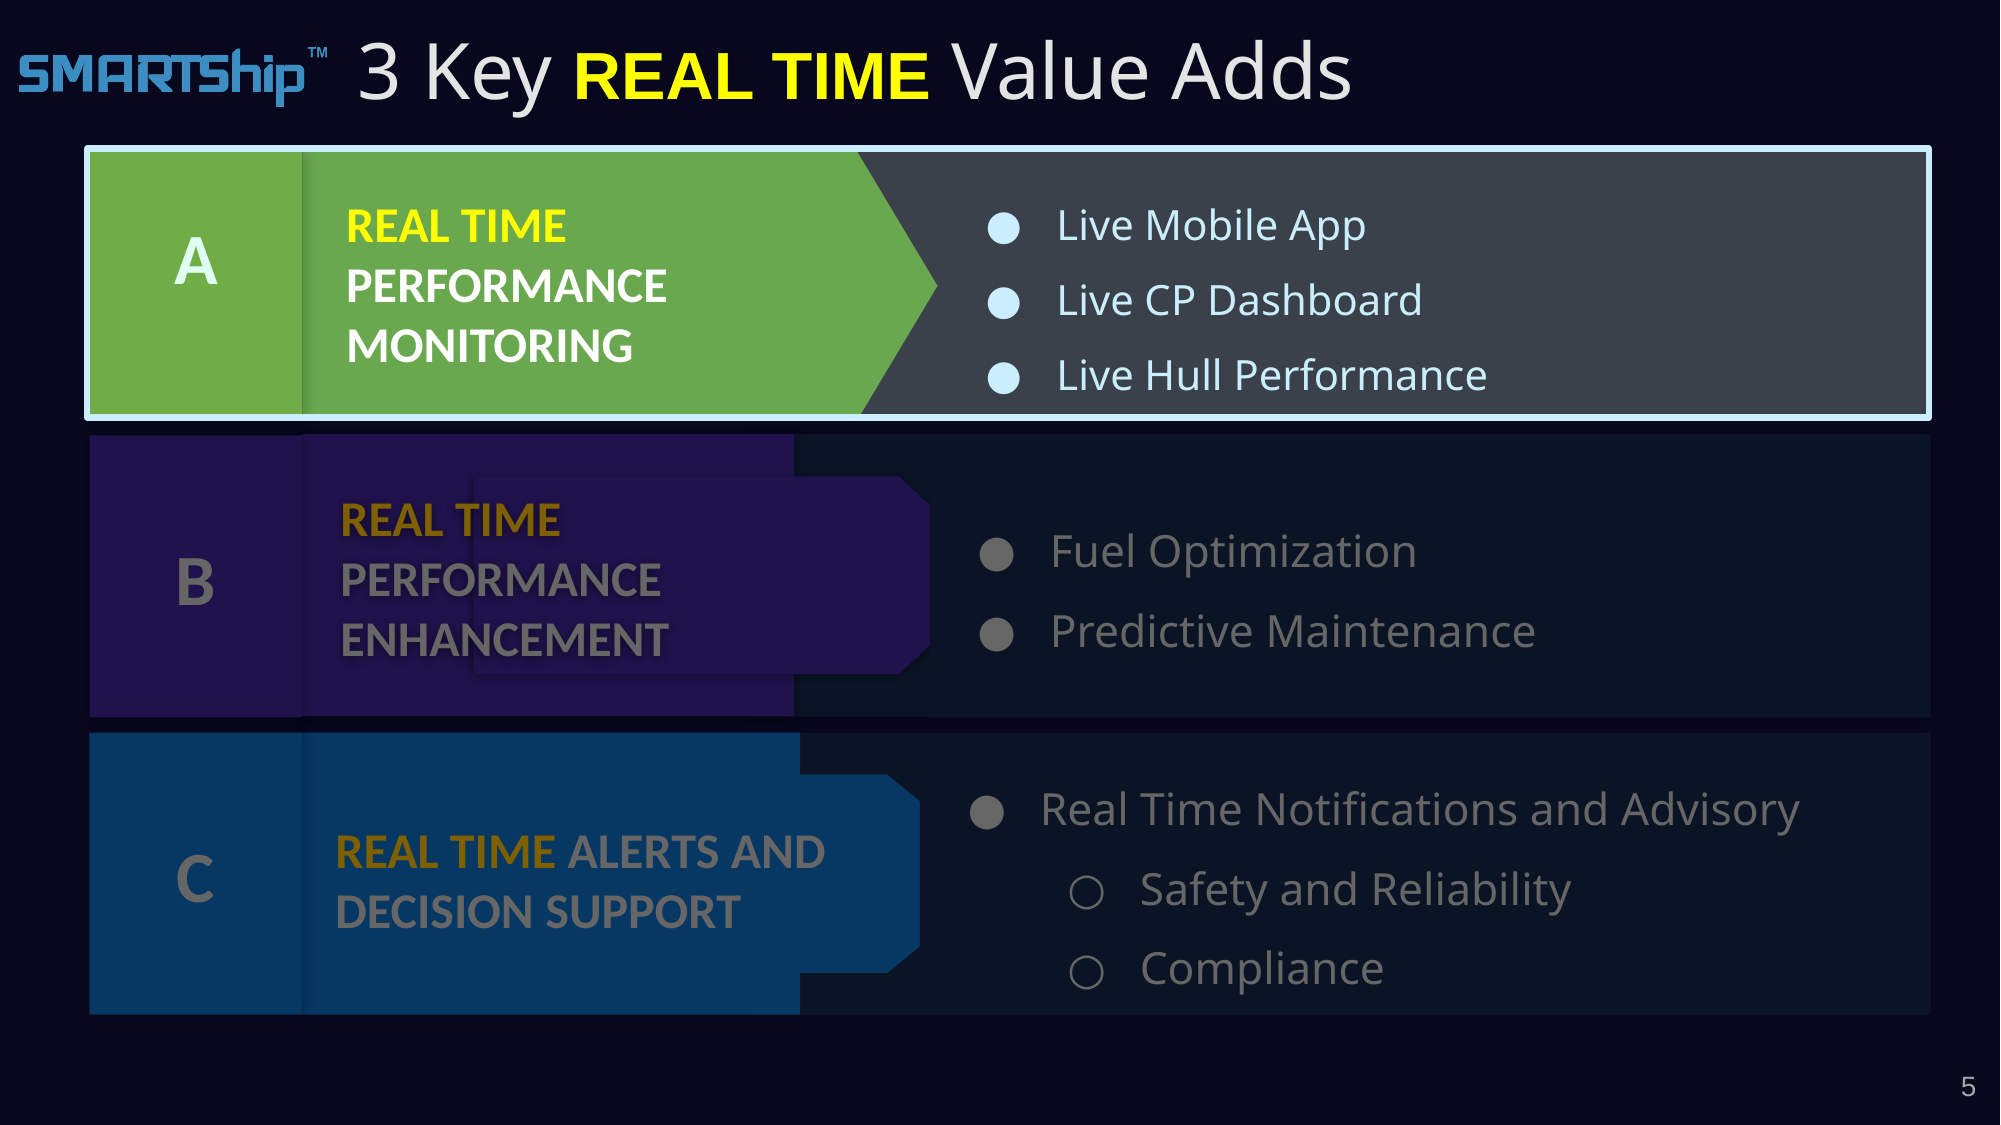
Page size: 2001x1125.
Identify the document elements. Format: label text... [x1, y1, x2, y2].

picture [19, 47, 327, 107]
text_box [89, 151, 1932, 421]
title 3 Key REAL TIME Value Adds [342, 23, 1745, 131]
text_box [89, 732, 1931, 1016]
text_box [89, 434, 1927, 718]
text_box [87, 148, 1929, 418]
text_box Fuel Optimization Predictive Maintenance [1927, 435, 1931, 718]
